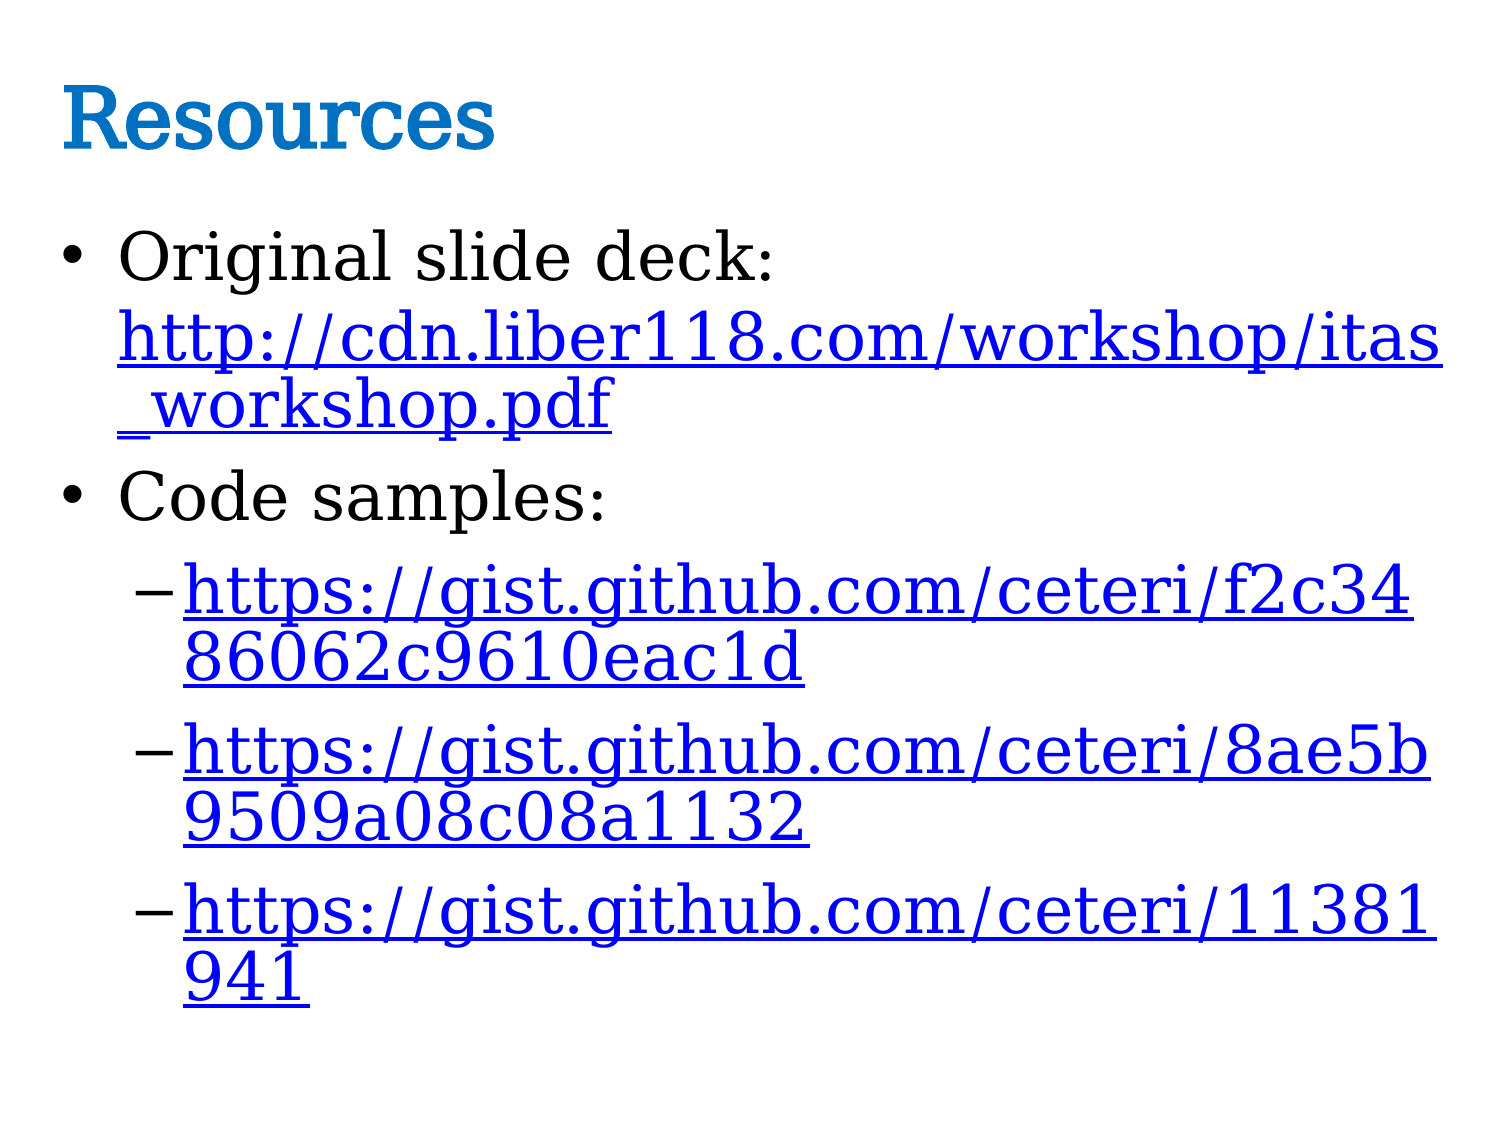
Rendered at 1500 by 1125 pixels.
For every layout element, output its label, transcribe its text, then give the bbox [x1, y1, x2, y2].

list Original slide deck: http://cdn.liber118.com/workshop/itas_workshop.pdf Code samples: https://gist.github.com/ceteri/f2c3486062c9610eac1d https://gist.github.com/ceteri/8ae5b9509a08c08a1132 https://gist.github.com/ceteri/11381941 [45, 206, 1465, 1043]
title Resources [45, 47, 1465, 180]
